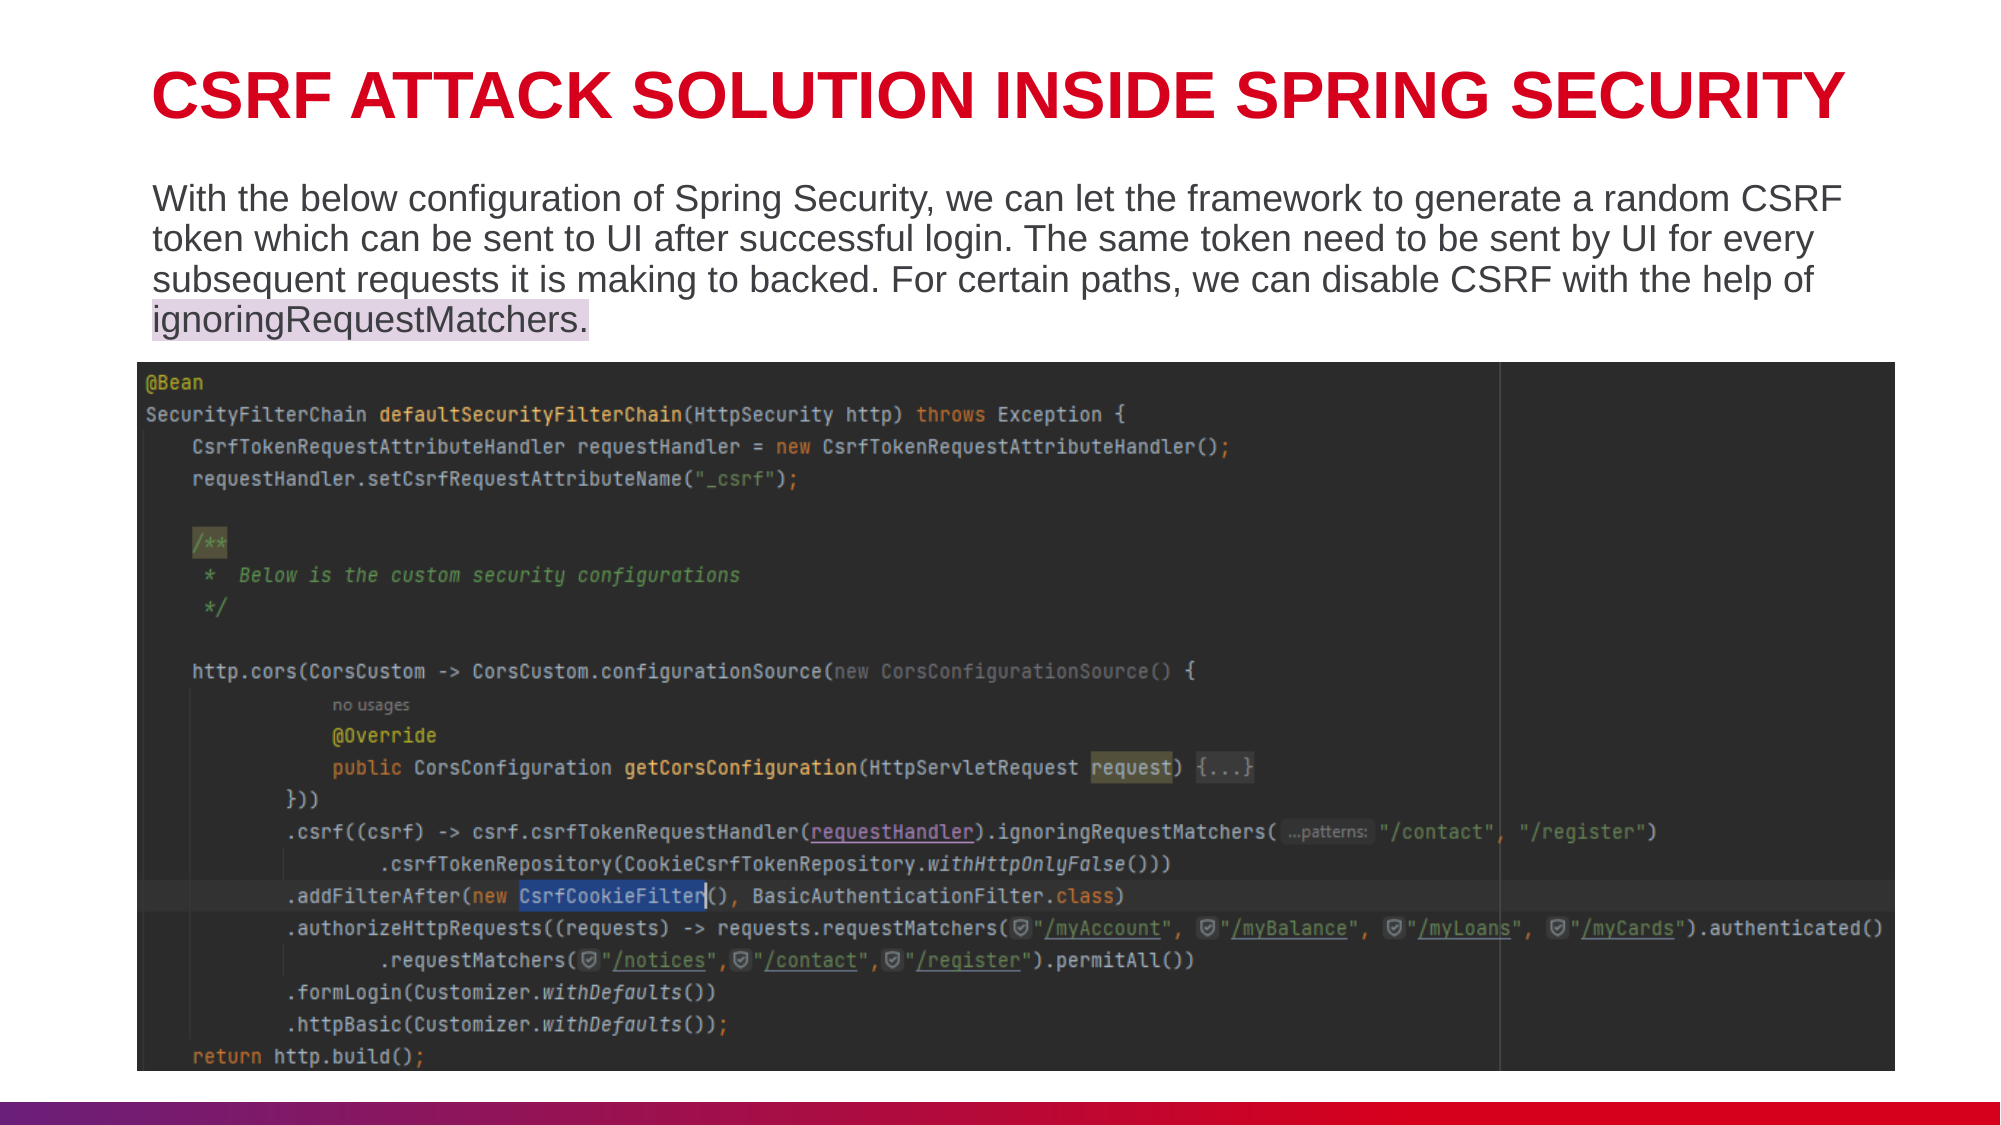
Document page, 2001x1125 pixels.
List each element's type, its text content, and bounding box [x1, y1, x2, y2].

picture [137, 362, 1895, 1072]
list With the below configuration of Spring Security, we can let the framework to generate a random CSRF token which can be sent to UI after successful login. The same token need to be sent by UI for every subsequent requests it is making to backed. For certain paths, we can disable CSRF with the help of ignoringRequestMatchers. [137, 171, 1863, 362]
title CSRF ATTACK SOLUTION INSIDE SPRING SECURITY [74, 53, 1926, 143]
